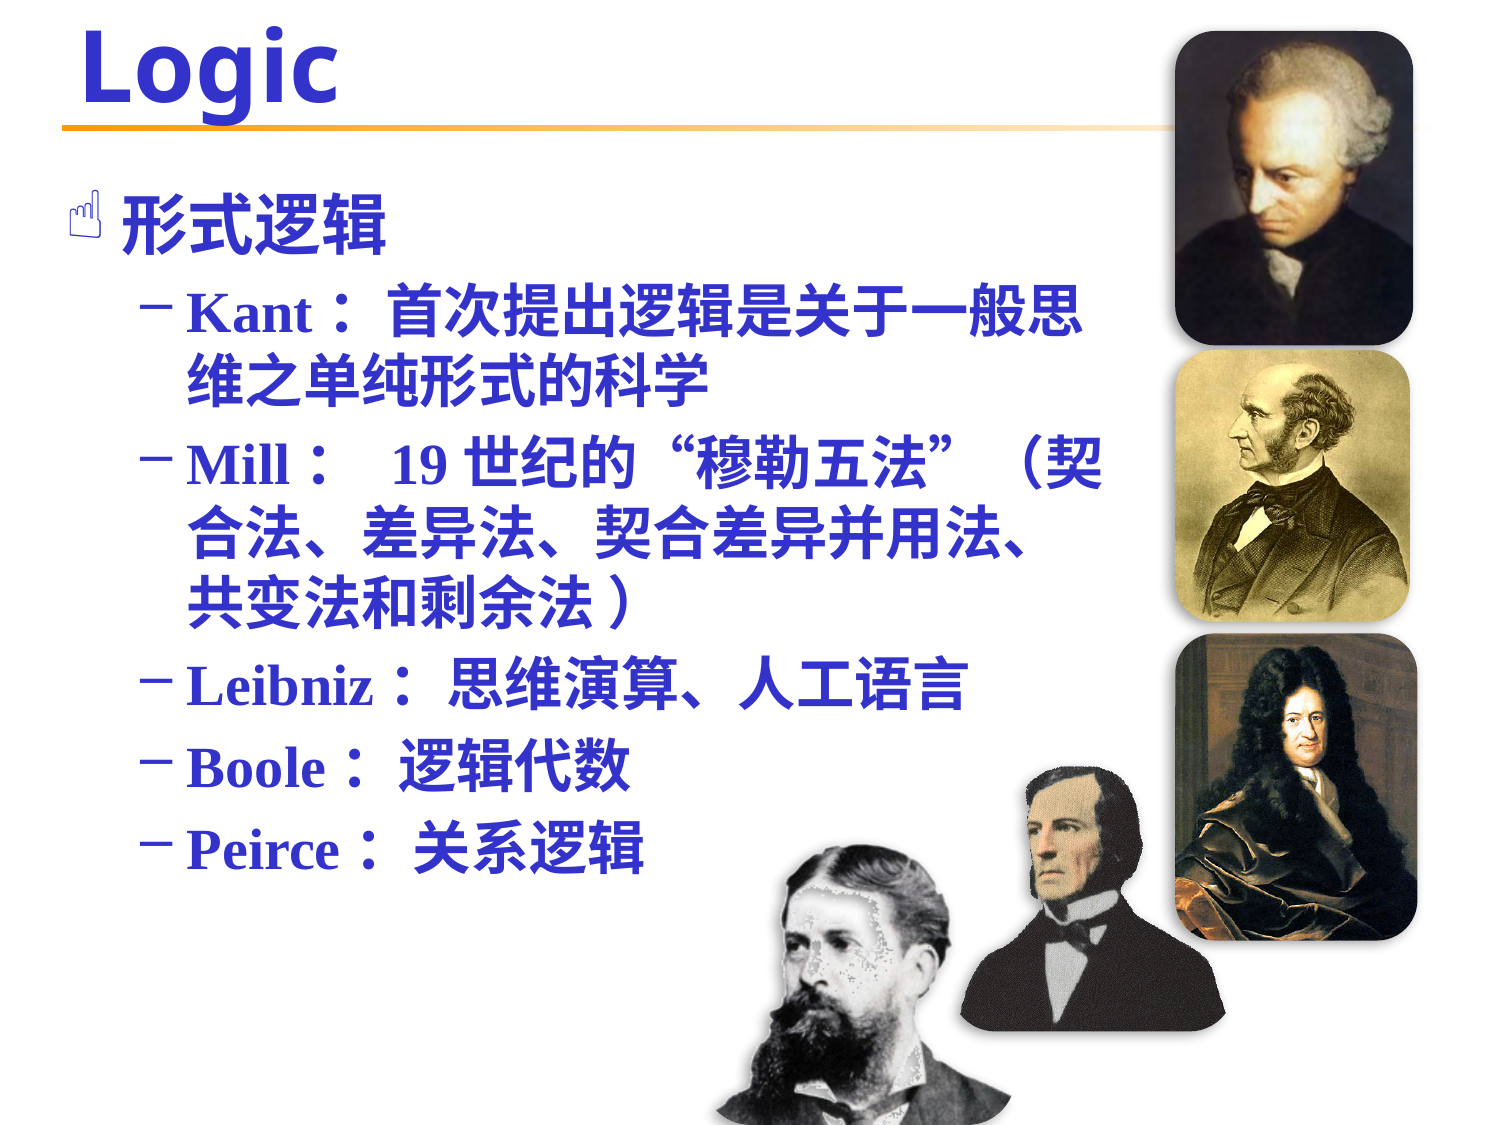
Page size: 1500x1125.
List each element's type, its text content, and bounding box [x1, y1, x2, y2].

list 形式逻辑 Kant：首次提出逻辑是关于一般思维之单纯形式的科学 Mill： 19世纪的“穆勒五法”（契合法、差异法、契合差异并用法、共变法和剩余法 ） Leibniz：思维演算、人工语言 Boole：逻辑代数 Peirce：关系逻辑 [50, 174, 1129, 1088]
picture [702, 633, 1418, 1125]
title Logic [62, 0, 1500, 125]
picture [1174, 349, 1411, 622]
picture [1174, 30, 1414, 346]
